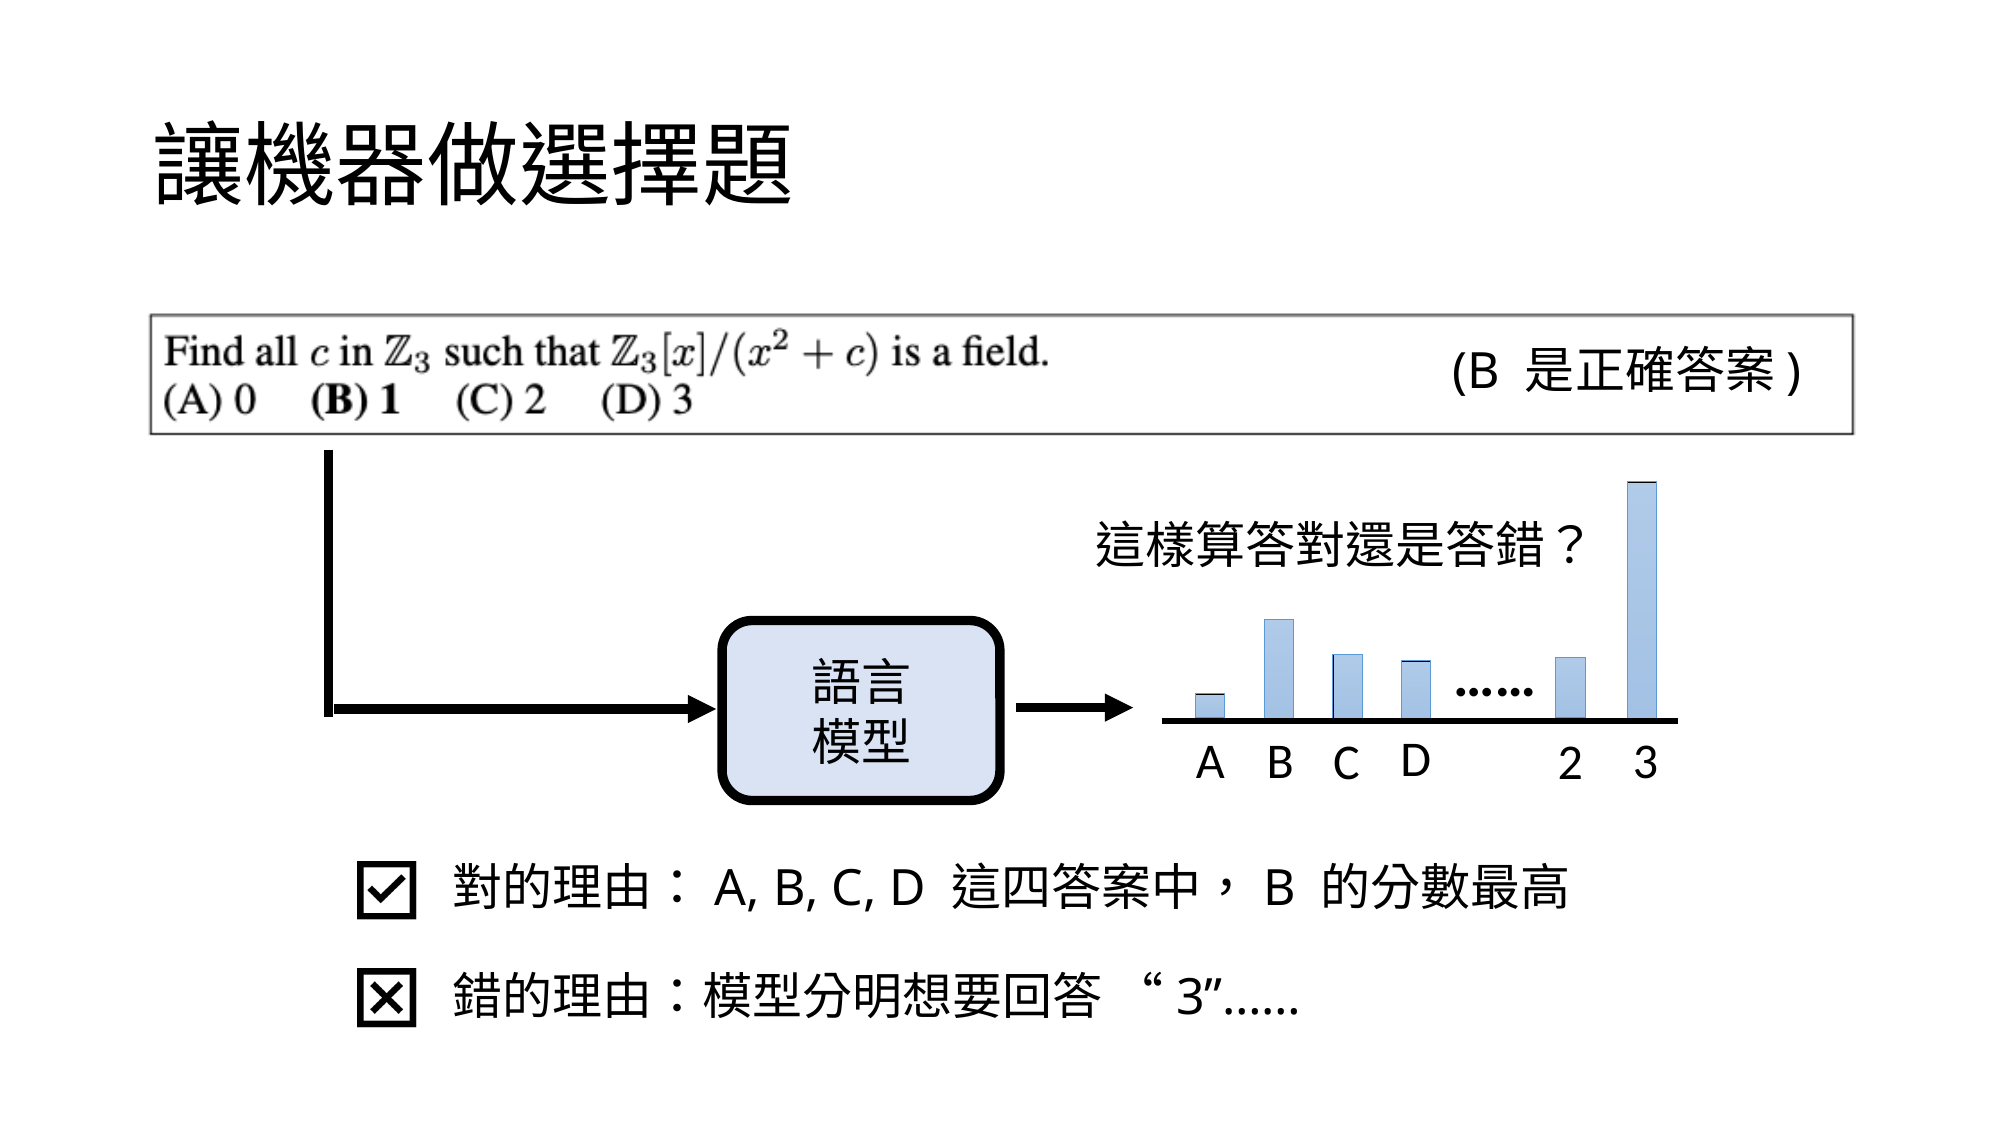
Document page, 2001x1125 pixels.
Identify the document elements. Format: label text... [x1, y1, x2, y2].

text_box [1627, 481, 1657, 718]
text_box A [1159, 721, 1229, 796]
title 讓機器做選擇題 [137, 59, 1863, 278]
text_box 語言 模型 [721, 619, 1002, 802]
text_box 3 [1594, 721, 1697, 796]
picture [334, 838, 439, 943]
text_box [1332, 654, 1363, 718]
text_box C [1295, 722, 1398, 797]
text_box 2 [1519, 722, 1622, 797]
picture [334, 945, 439, 1050]
text_box D [1364, 722, 1467, 794]
text_box 錯的理由：模型分明想要回答 “3”…… [438, 957, 1673, 1032]
picture [137, 305, 1863, 446]
text_box [1401, 660, 1431, 718]
text_box [1264, 619, 1294, 718]
text_box 對的理由：A, B, C, D 這四答案中，B 的分數最高 [438, 848, 1673, 923]
text_box [1195, 693, 1225, 718]
text_box B [1229, 722, 1295, 796]
text_box 這樣算答對還是答錯？ [1080, 506, 1637, 581]
text_box …… [1360, 630, 1627, 716]
text_box [1555, 657, 1586, 718]
